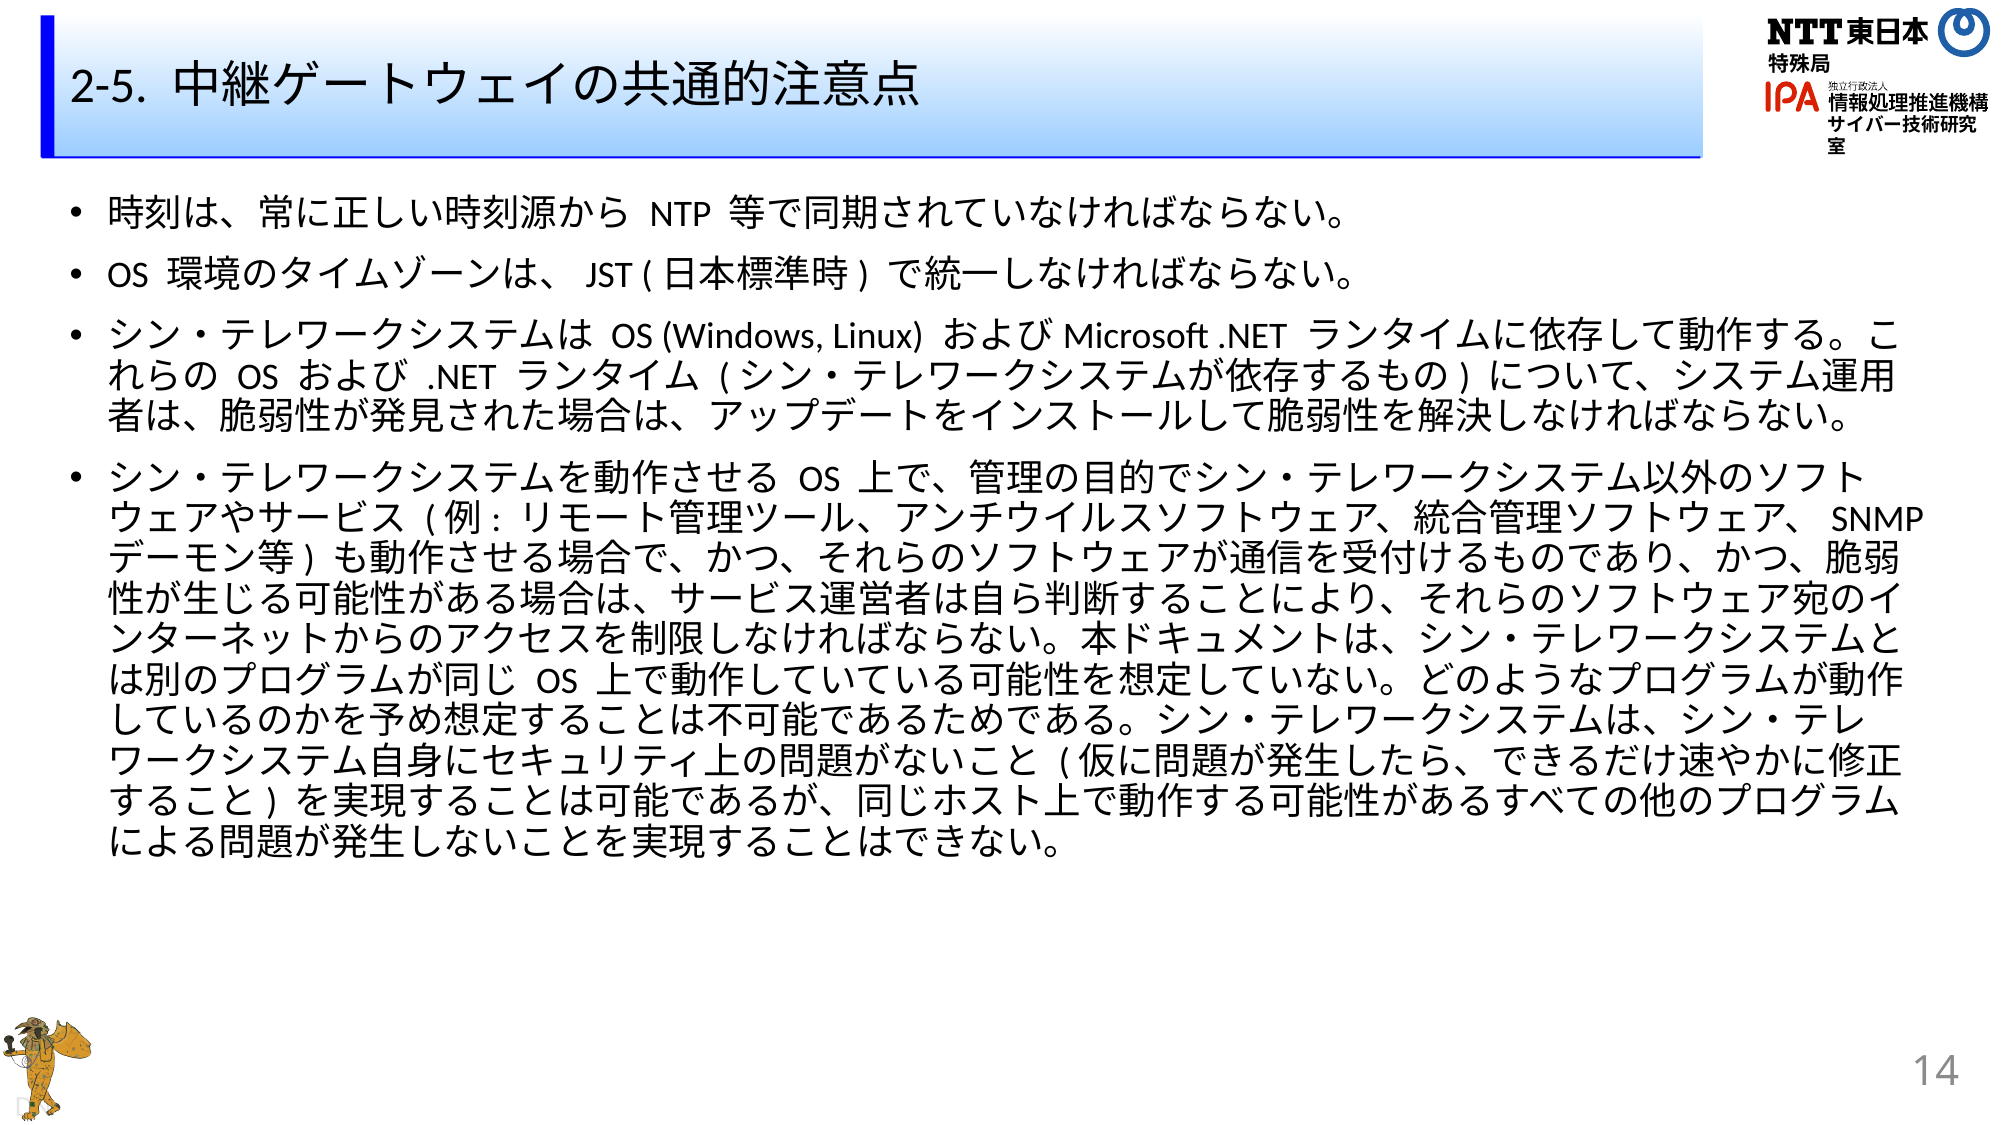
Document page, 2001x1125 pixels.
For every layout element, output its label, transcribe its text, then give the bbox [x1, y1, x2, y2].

list 時刻は、常に正しい時刻源から NTP 等で同期されていなければならない。 OS 環境のタイムゾーンは、JST (日本標準時) で統一しなければならない。 シン・テレワークシステムは OS (Windows, Linux) およびMicrosoft .NET ランタイムに依存して動作する。これらの OS および .NET ランタイム (シン・テレワークシステムが依存するもの) について、システム運用者は、脆弱性が発見された場合は、アップデートをインストールして脆弱性を解決しなければならない。 シン・テレワークシステムを動作させる OS 上で、管理の目的でシン・テレワークシステム以外のソフトウェアやサービス (例: リモート管理ツール、アンチウイルスソフトウェア、統合管理ソフトウェア、SNMP デーモン等) も動作させる場合で、かつ、それらのソフトウェアが通信を受付けるものであり、かつ、脆弱性が生じる可能性がある場合は、サービス運営者は自ら判断することにより、それらのソフトウェア宛のインターネットからのアクセスを制限しなければならない。本ドキュメントは、シン・テレワークシステムとは別のプログラムが同じ OS 上で動作していている可能性を想定していない。どのようなプログラムが動作しているのかを予め想定することは不可能であるためである。シン・テレワークシステムは、シン・テレワークシステム自身にセキュリティ上の問題がないこと (仮に問題が発生したら、できるだけ速やかに修正すること) を実現することは可能であるが、同じホスト上で動作する可能性があるすべての他のプログラムによる問題が発生しないことを実現することはできない。 [54, 186, 1949, 1014]
slide_number 14 [1412, 1042, 1975, 1103]
title 2-5. 中継ゲートウェイの共通的注意点 [54, 30, 1703, 143]
